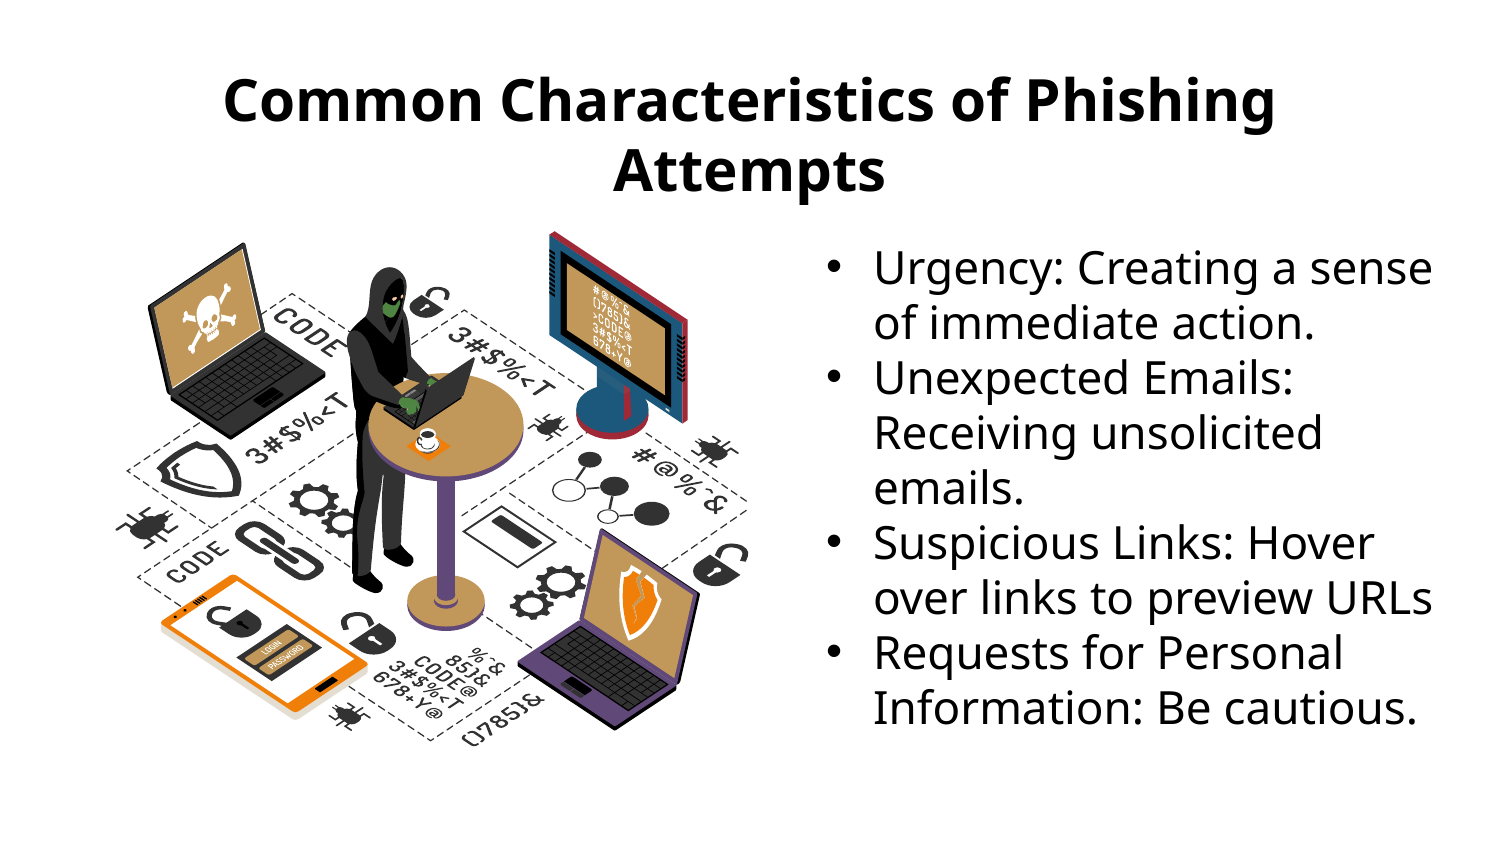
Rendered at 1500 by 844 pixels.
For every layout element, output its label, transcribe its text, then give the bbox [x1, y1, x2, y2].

title Common Characteristics of Phishing Attempts [75, 48, 1425, 142]
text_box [114, 230, 751, 747]
text_box Urgency: Creating a sense of immediate action. Unexpected Emails: Receiving unsolicited emails. Suspicious Links: Hover over links to preview URLs Requests for Personal Information: Be cautious. [811, 231, 1462, 741]
